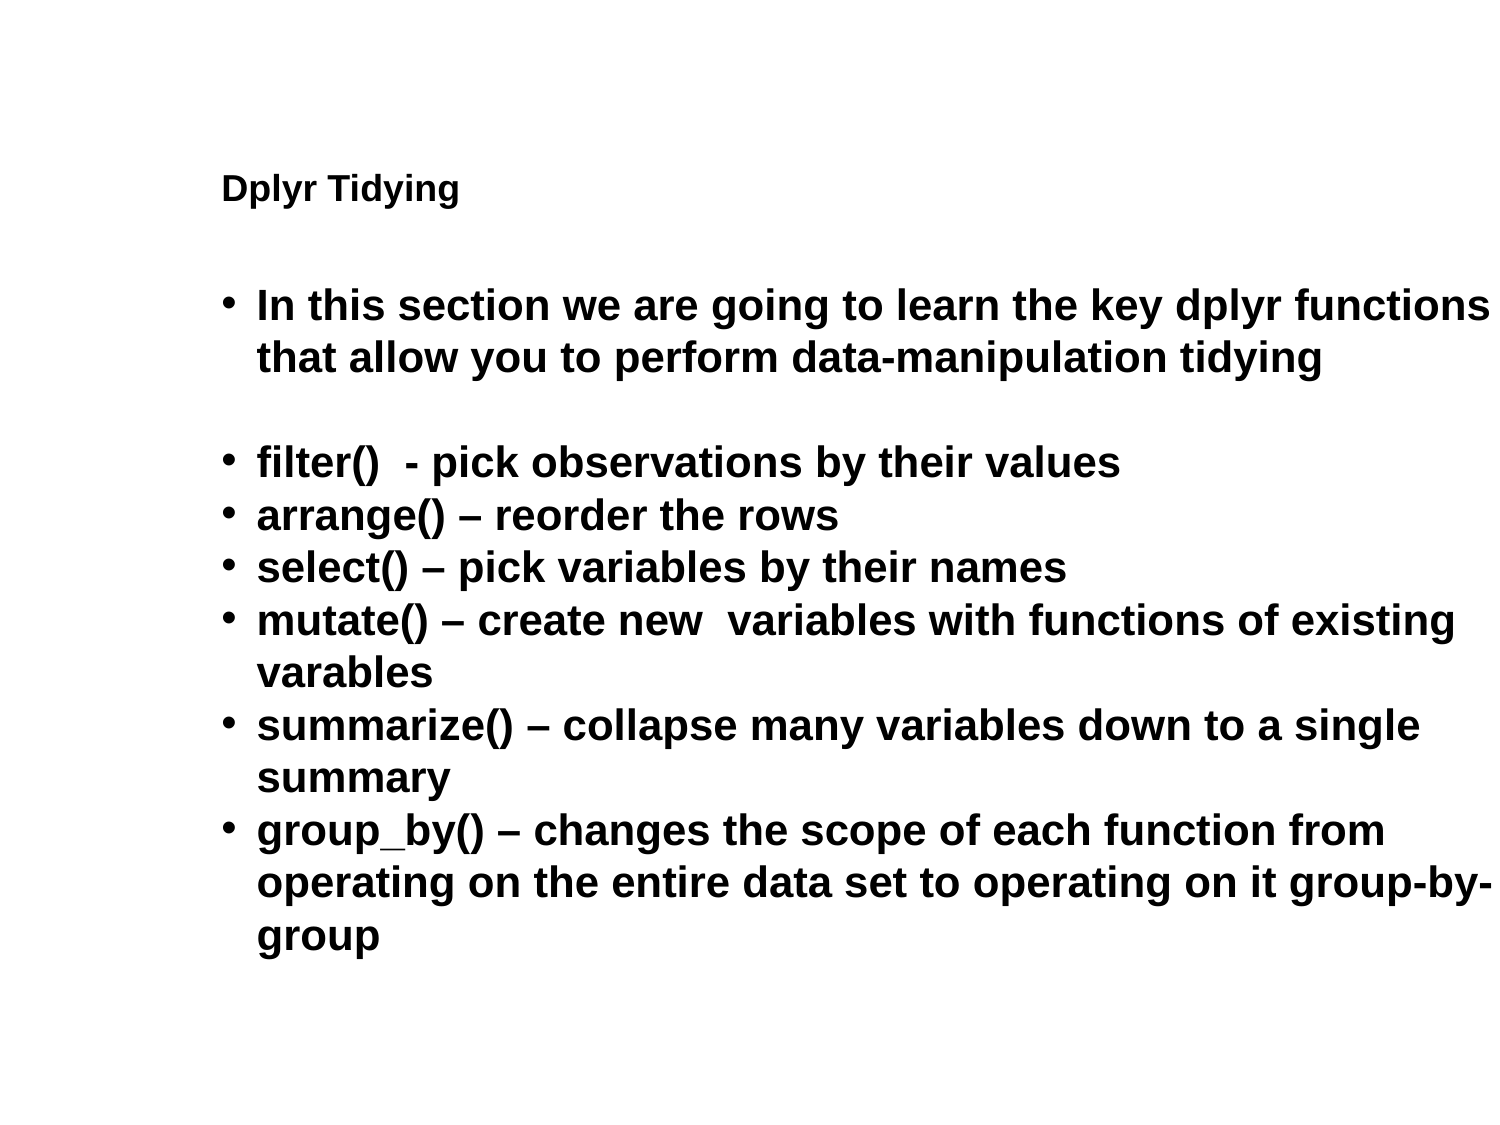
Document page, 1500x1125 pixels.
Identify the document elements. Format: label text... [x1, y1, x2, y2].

text_box In this section we are going to learn the key dplyr functions that allow you to perform data-manipulation tidying filter() - pick observations by their values arrange() – reorder the rows select() – pick variables by their names mutate() – create new variables with functions of existing varables summarize() – collapse many variables down to a single summary group_by() – changes the scope of each function from operating on the entire data set to operating on it group-by-group [206, 216, 1500, 1072]
text_box Dplyr Tidying [206, 164, 1178, 216]
